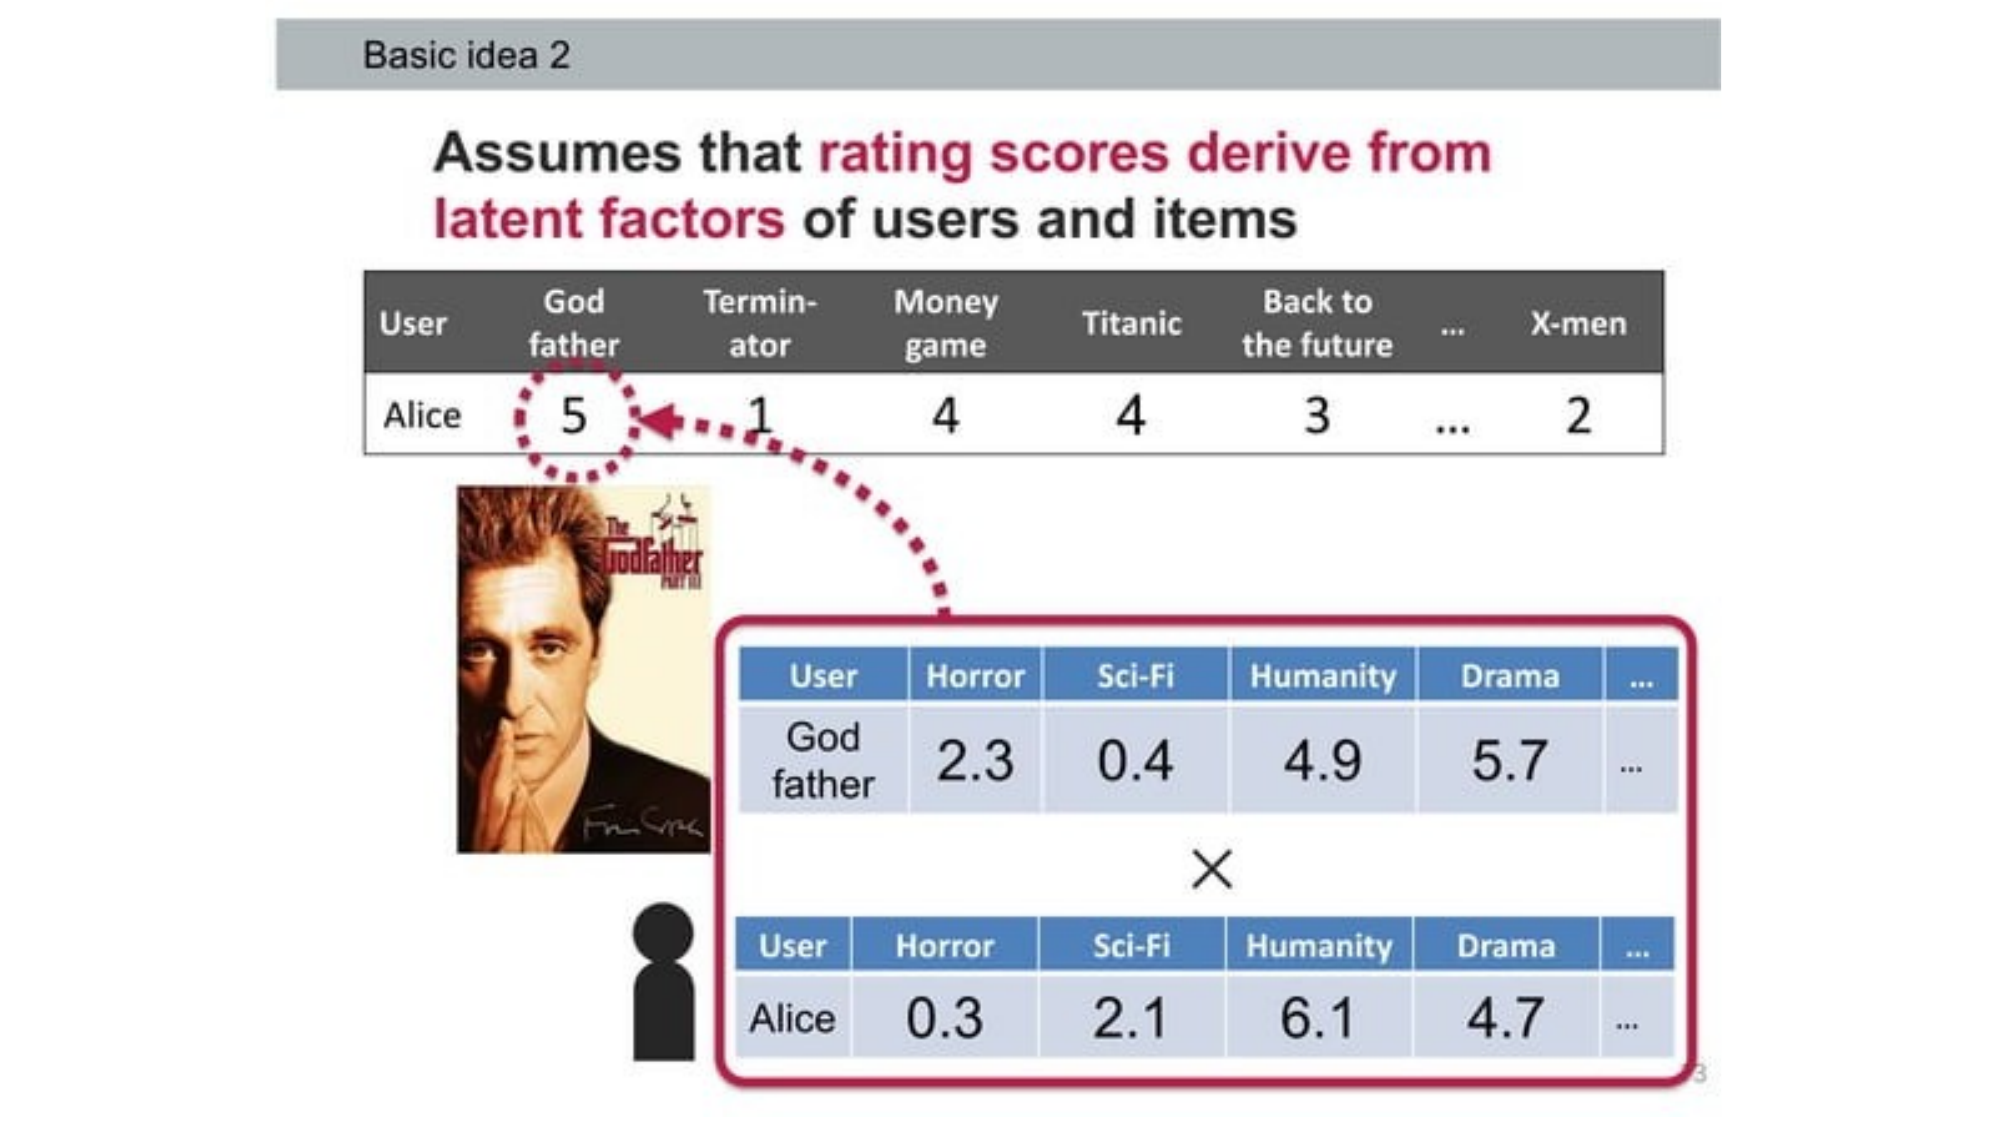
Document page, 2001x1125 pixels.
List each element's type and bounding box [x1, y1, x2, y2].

text_box [265, 0, 1722, 1117]
